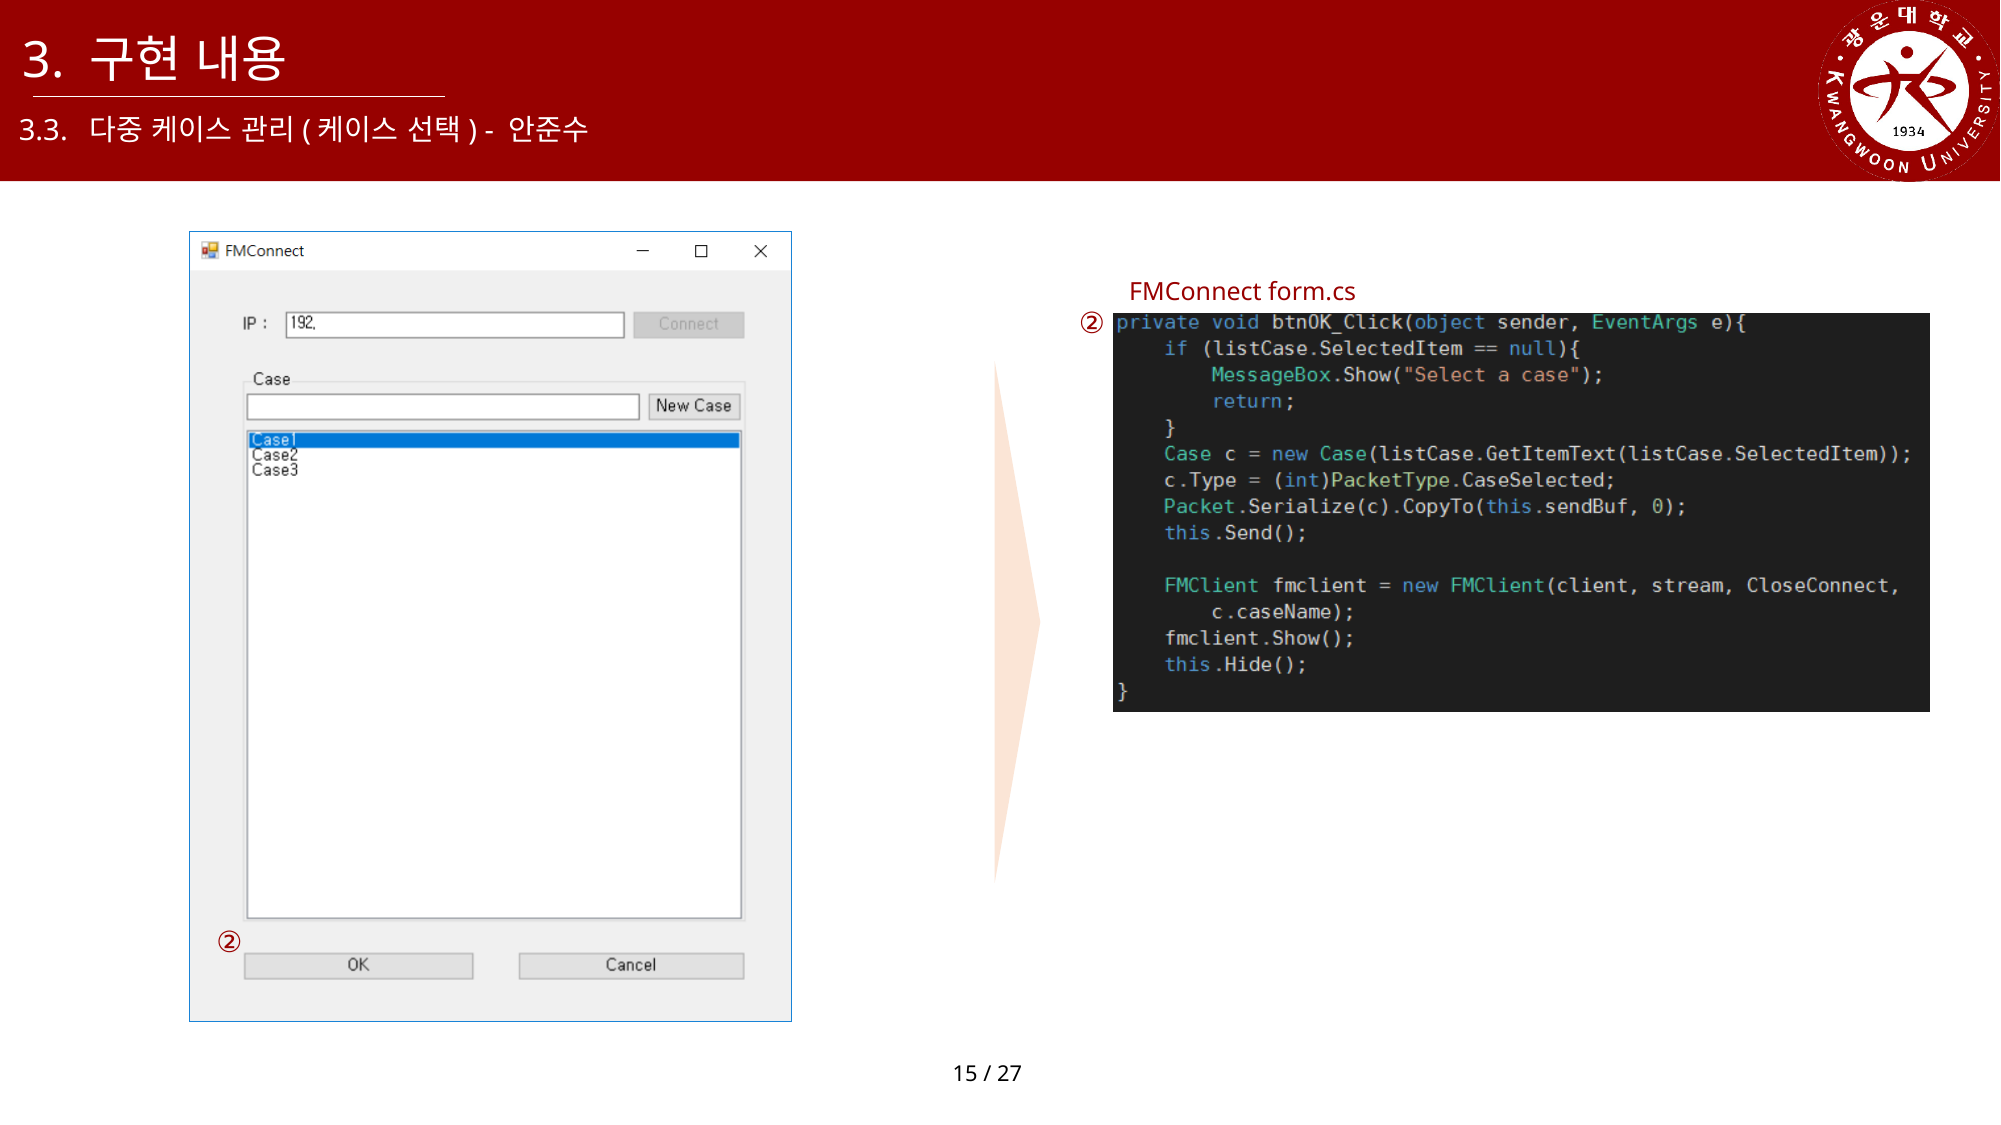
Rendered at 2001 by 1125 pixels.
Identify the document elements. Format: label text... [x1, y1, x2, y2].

text_box 3. 구현 내용 [7, 20, 303, 96]
text_box ② [1064, 297, 1131, 347]
picture [1818, 0, 2000, 182]
text_box FMConnect form.cs [1114, 267, 1372, 313]
text_box [993, 361, 1042, 883]
picture [189, 231, 792, 1022]
text_box 3.3. 다중 케이스 관리(케이스 선택) - 안준수 [4, 103, 613, 154]
picture [1113, 313, 1930, 712]
